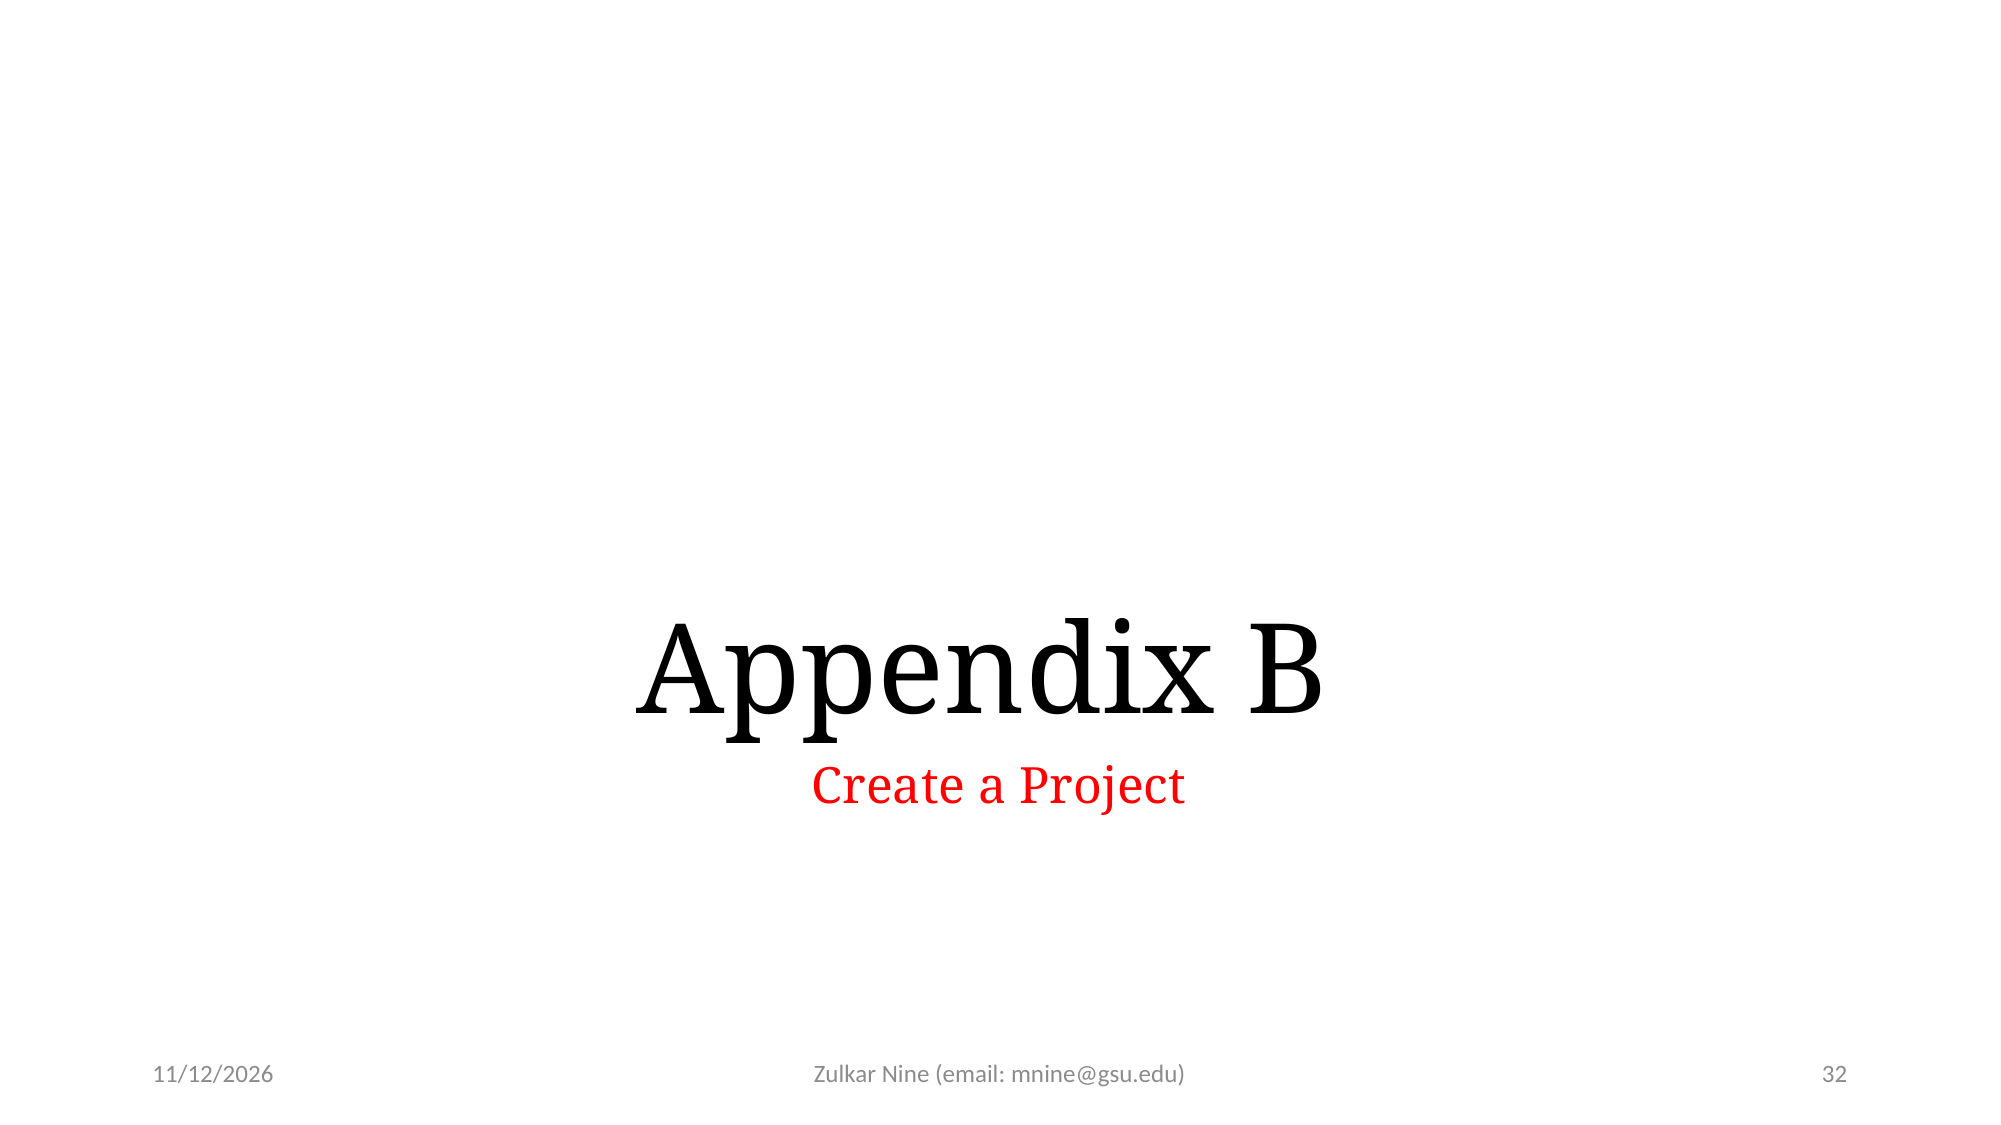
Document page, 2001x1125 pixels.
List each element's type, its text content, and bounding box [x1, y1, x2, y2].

title Appendix B [136, 280, 1862, 749]
slide_number 32 [1412, 1042, 1863, 1103]
footer Zulkar Nine (email: mnine@gsu.edu) [662, 1042, 1338, 1103]
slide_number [137, 1042, 588, 1103]
list Create a Project [136, 752, 1862, 999]
